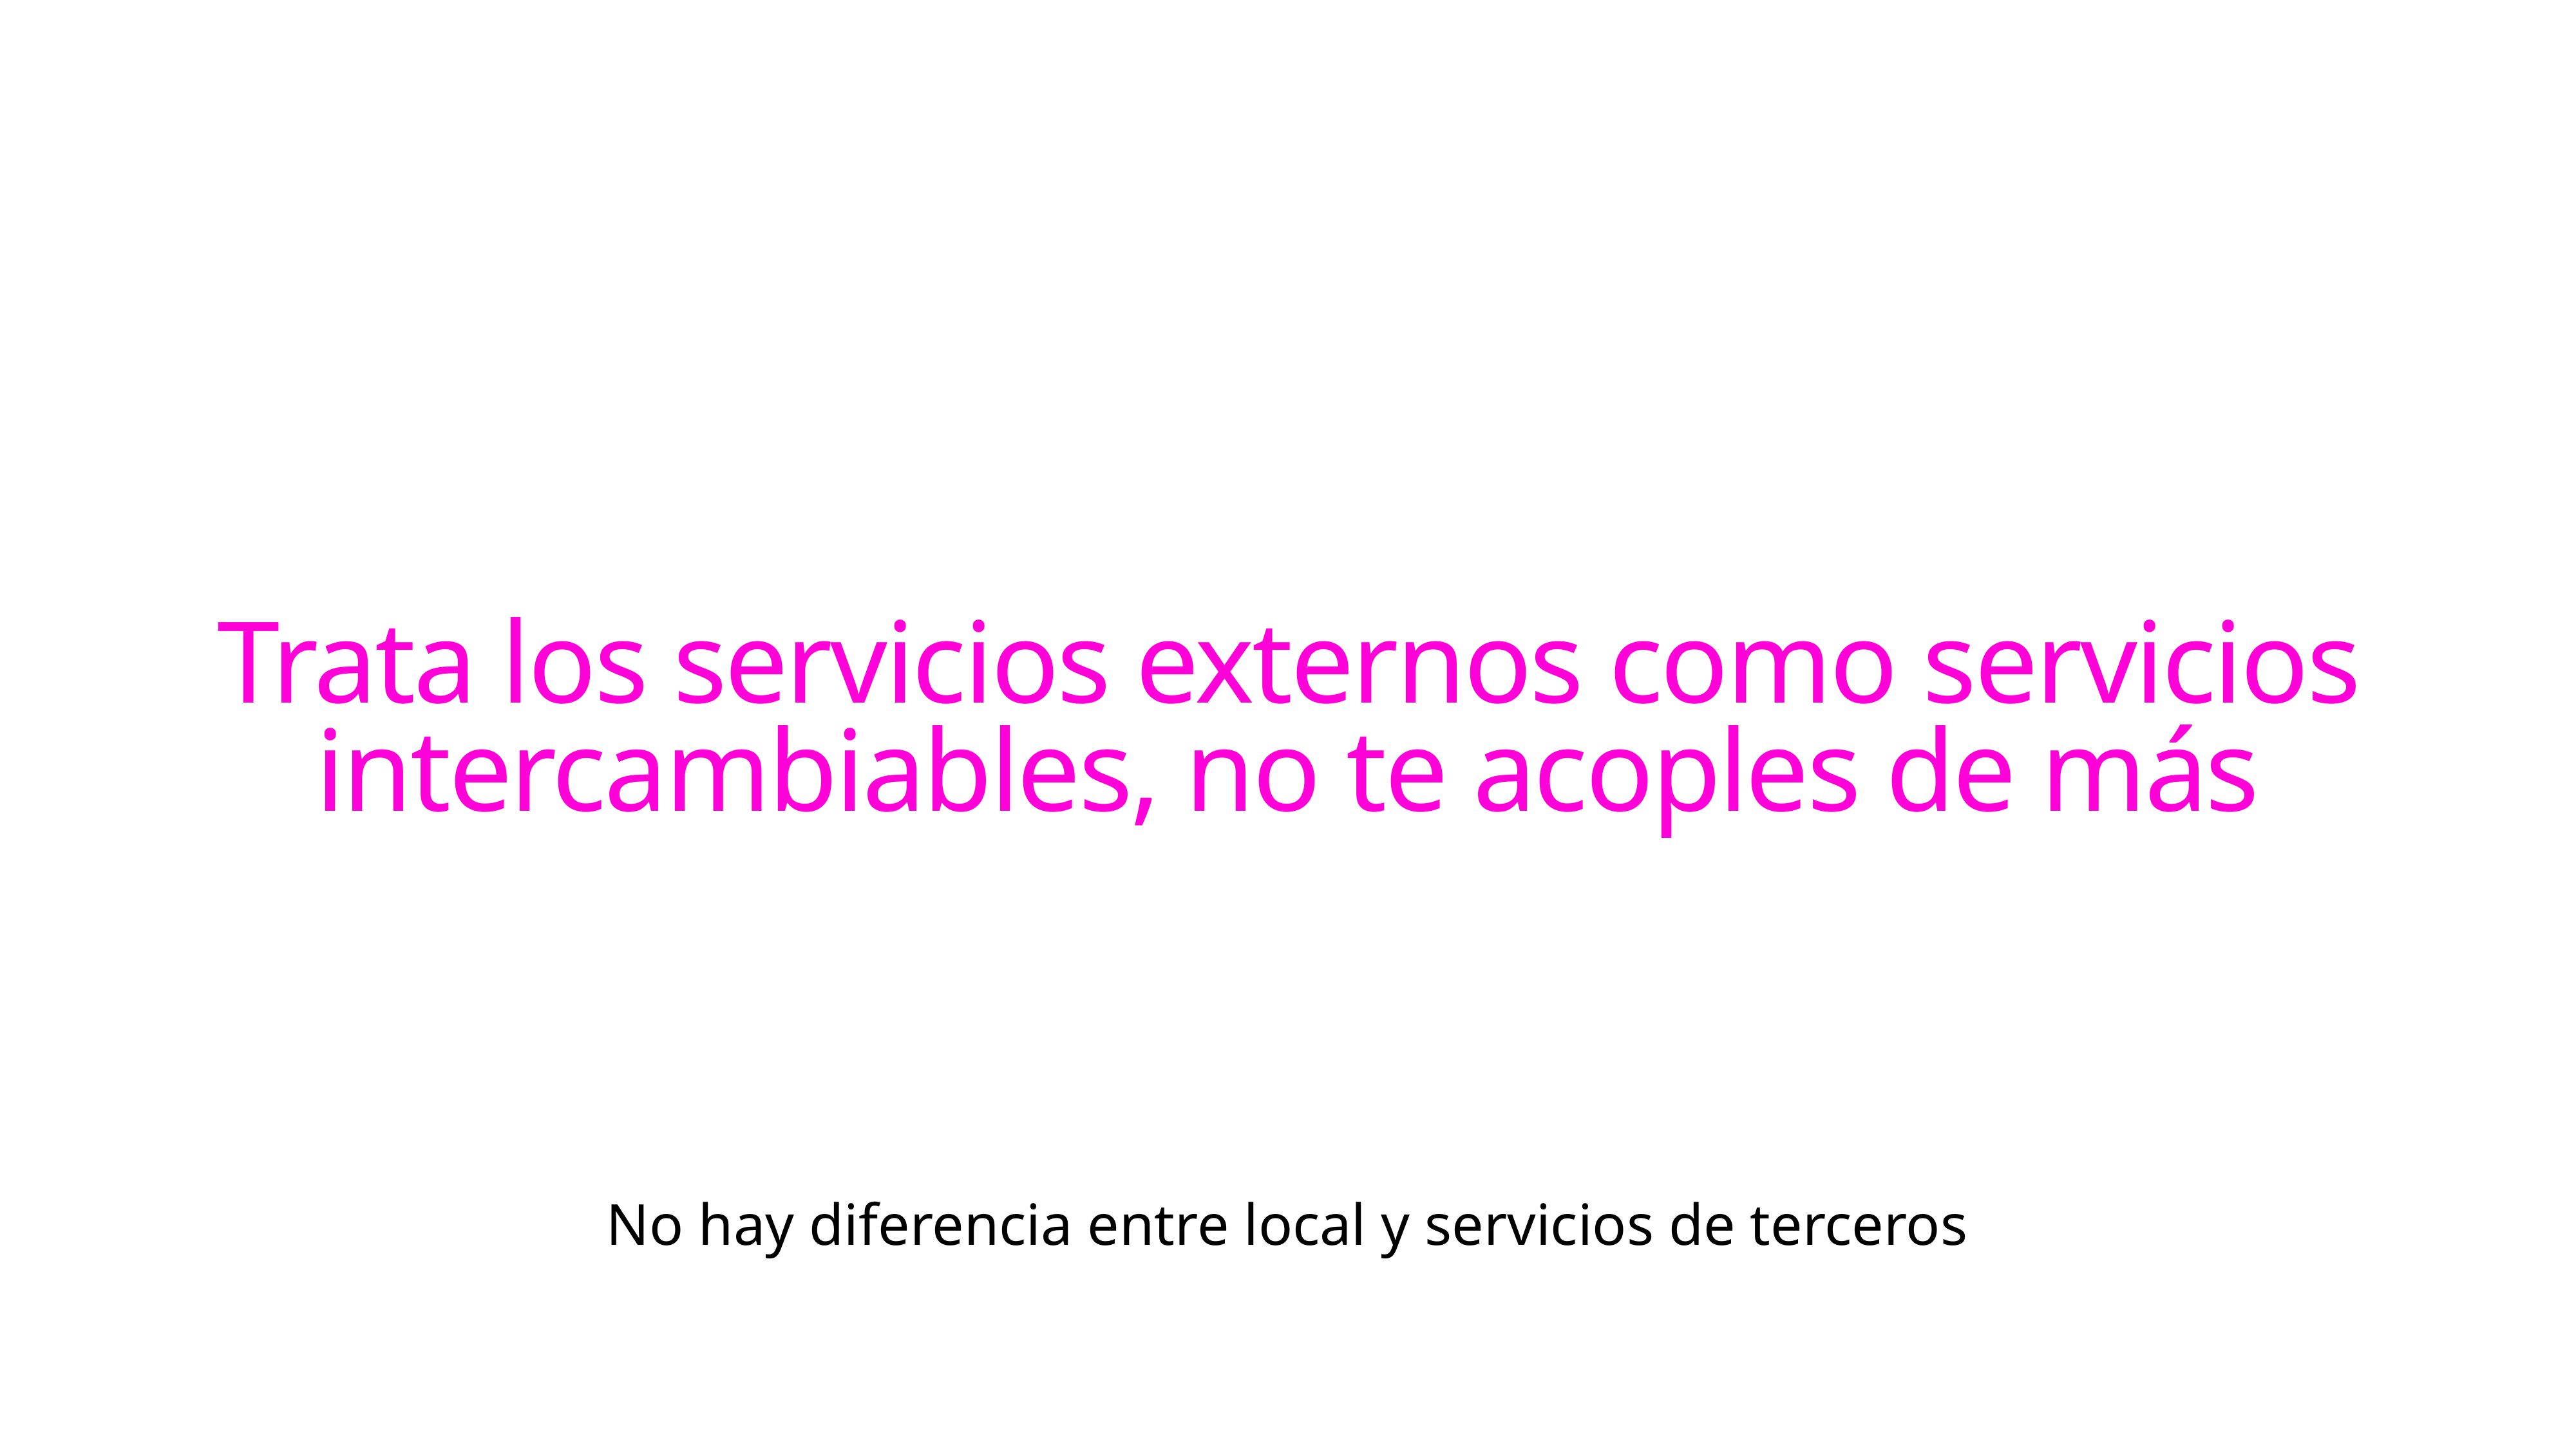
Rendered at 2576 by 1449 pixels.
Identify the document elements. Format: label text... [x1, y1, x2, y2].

list No hay diferencia entre local y servicios de terceros [133, 1178, 2443, 1267]
list Trata los servicios externos como servicios intercambiables, no te acoples de más [133, 542, 2443, 906]
